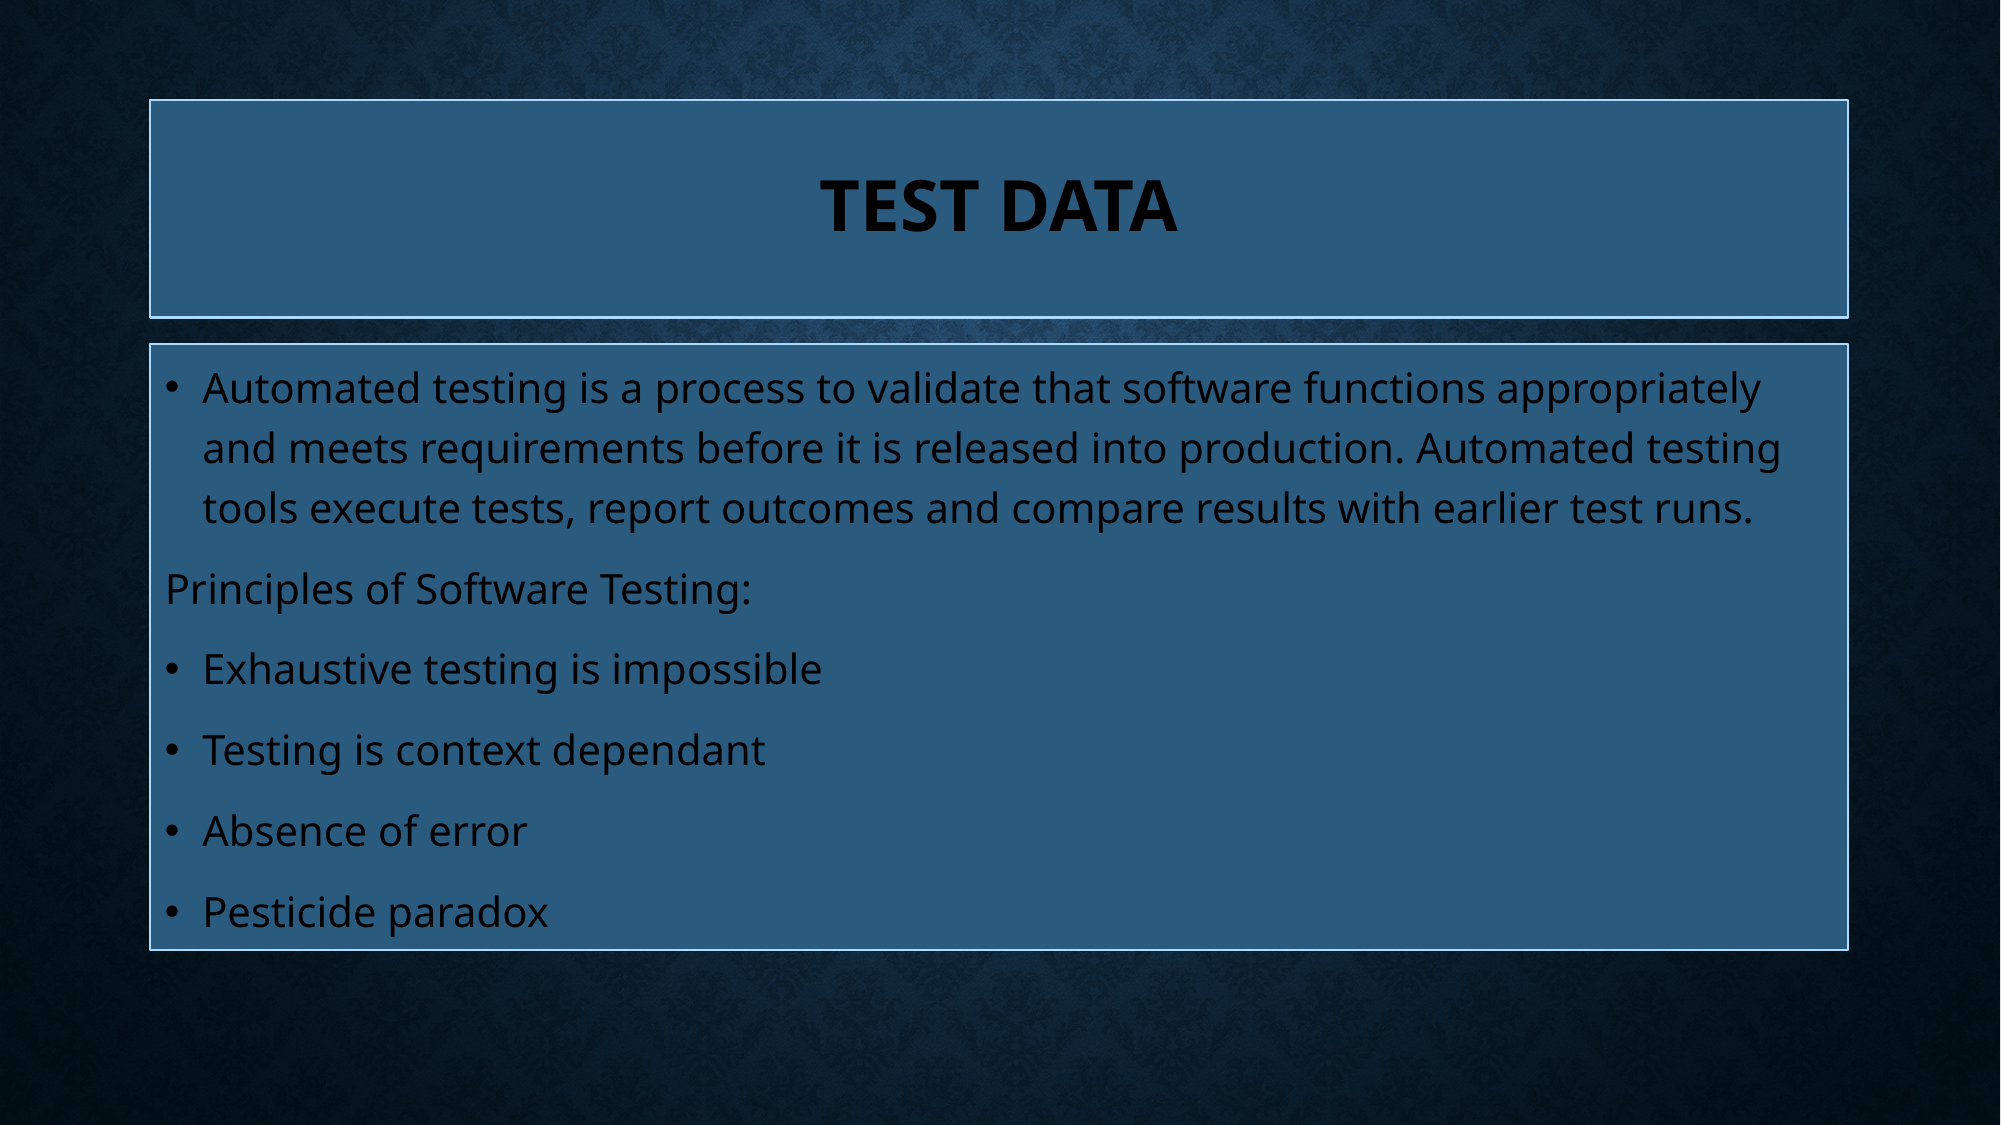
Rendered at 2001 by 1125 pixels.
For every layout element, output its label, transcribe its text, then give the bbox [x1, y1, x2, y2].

title Test data [149, 99, 1849, 319]
list Automated testing is a process to validate that software functions appropriately and meets requirements before it is released into production. Automated testing tools execute tests, report outcomes and compare results with earlier test runs. Principles of Software Testing: Exhaustive testing is impossible Testing is context dependant Absence of error Pesticide paradox [149, 343, 1849, 951]
